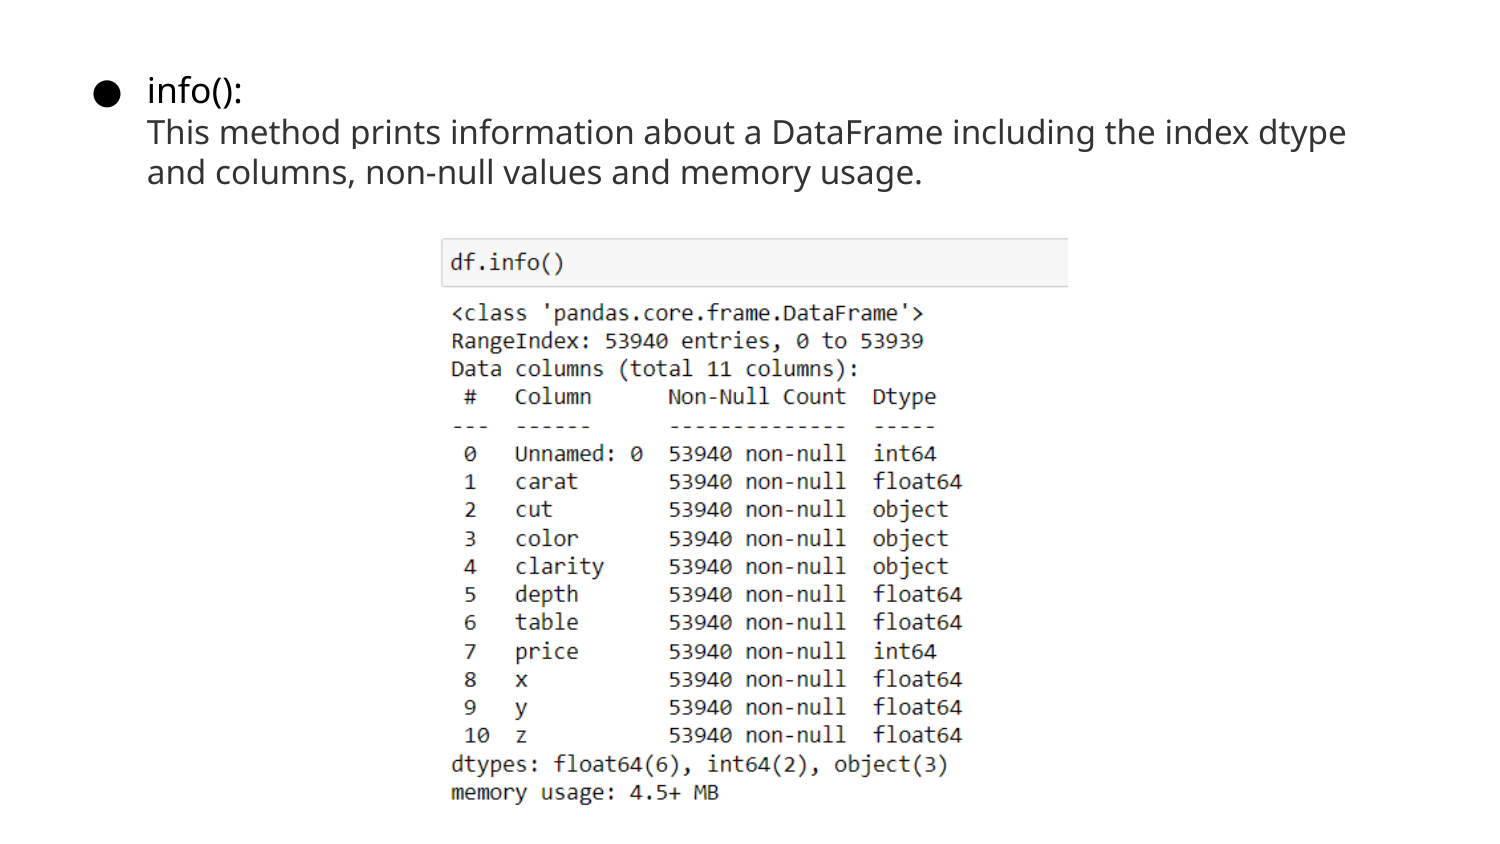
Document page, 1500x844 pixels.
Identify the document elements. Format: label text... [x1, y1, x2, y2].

picture [431, 228, 1069, 818]
text_box info(): This method prints information about a DataFrame including the index dtype and columns, non-null values and memory usage. [56, 53, 1368, 206]
